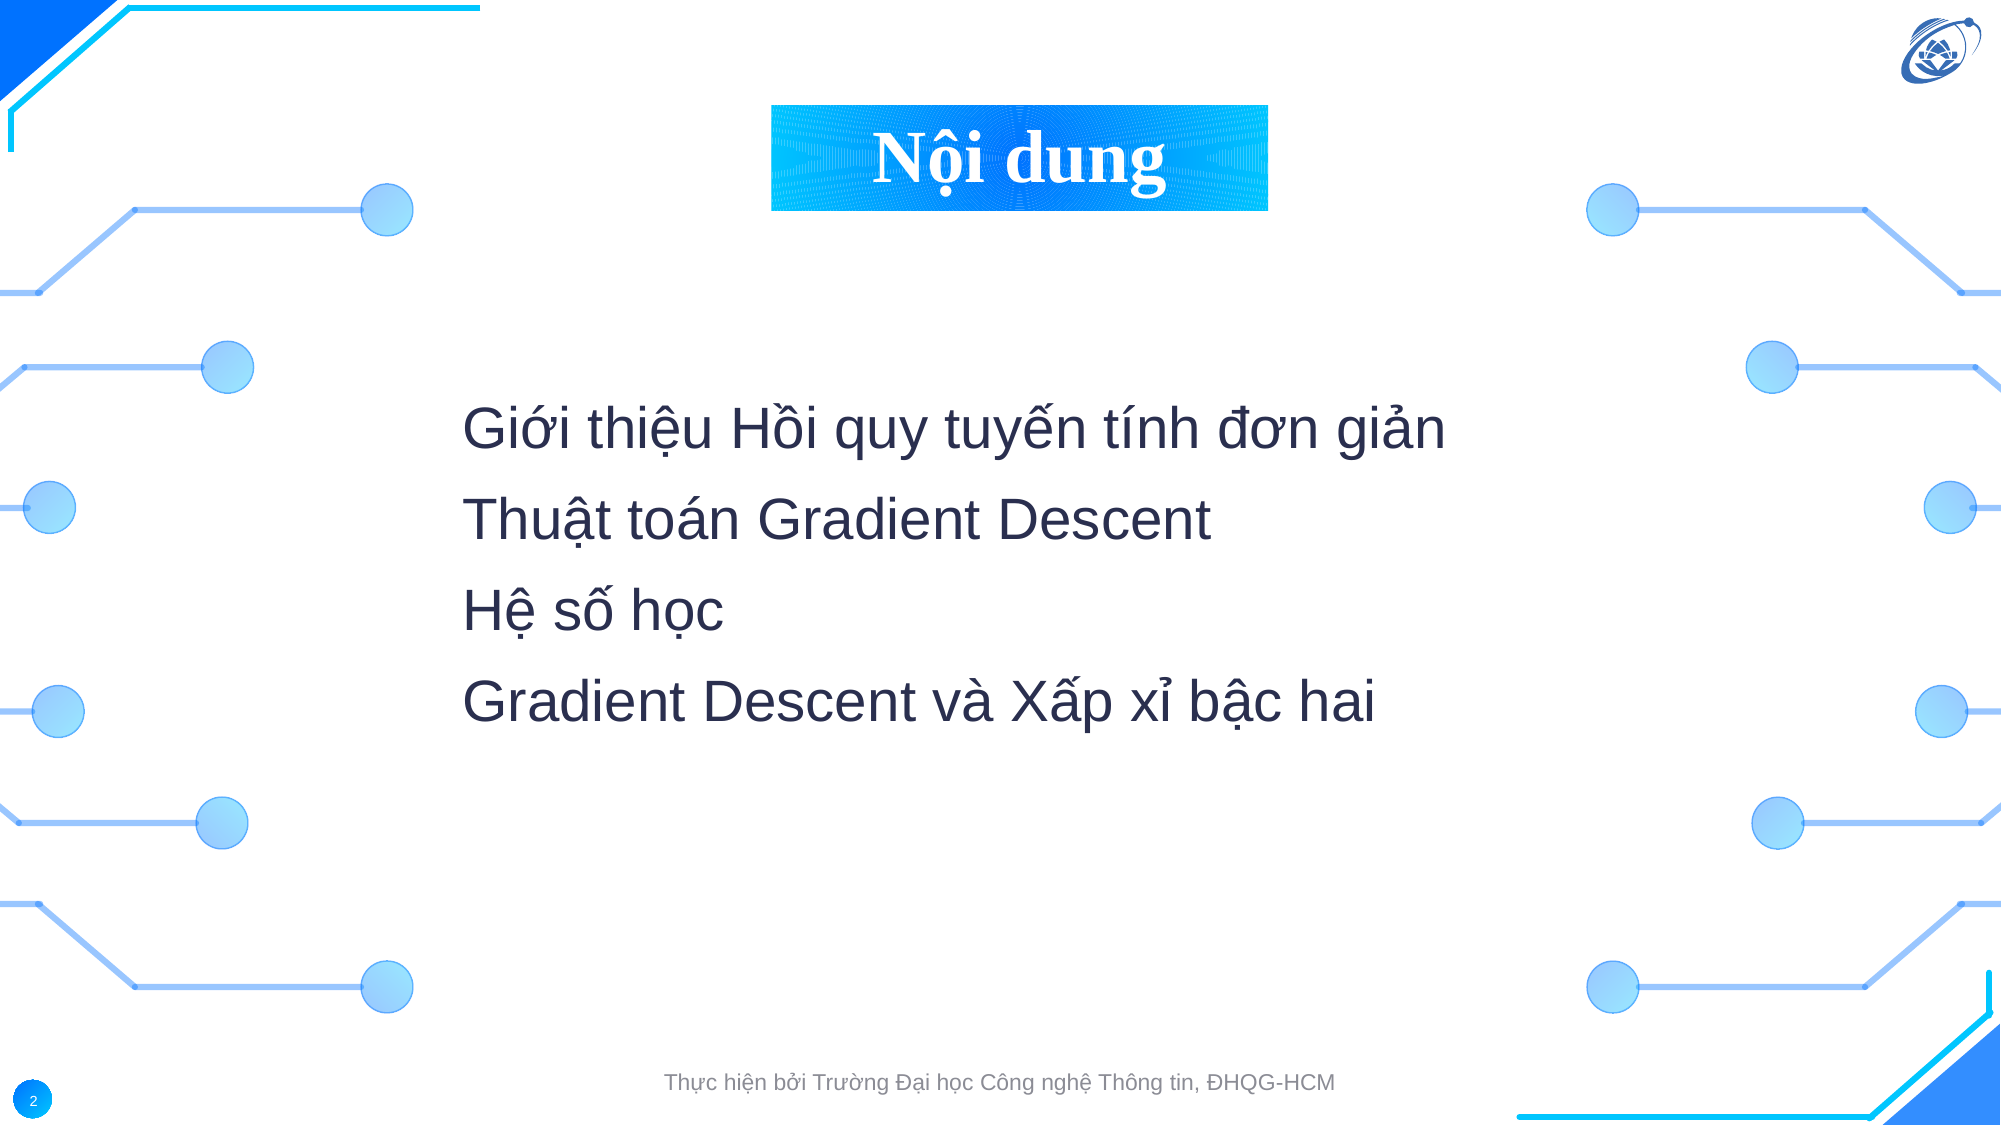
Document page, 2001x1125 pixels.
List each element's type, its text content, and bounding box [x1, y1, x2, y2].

list Nội dung [797, 120, 1243, 196]
footer Thực hiện bởi Trường Đại học Công nghệ Thông tin, ĐHQG-HCM [568, 1060, 1432, 1103]
slide_number 2 [9, 1077, 58, 1125]
list Giới thiệu Hồi quy tuyến tính đơn giản Thuật toán Gradient Descent Hệ số học Gradient Descent và Xấp xỉ bậc hai [333, 255, 1714, 938]
